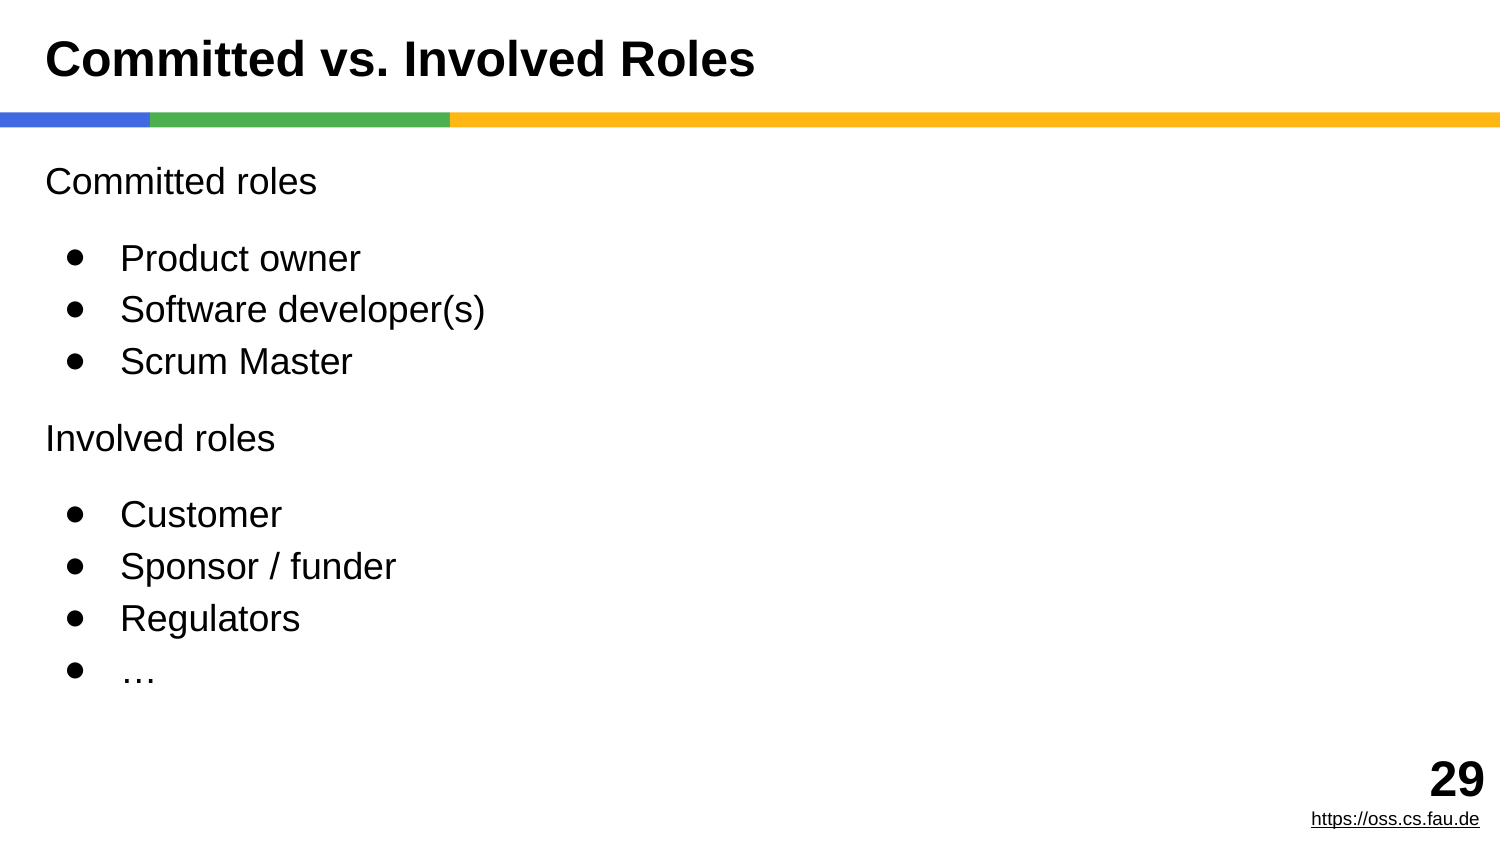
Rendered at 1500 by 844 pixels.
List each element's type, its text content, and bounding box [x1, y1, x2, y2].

slide_number ‹#› https://oss.cs.fau.de [1200, 724, 1500, 844]
list Committed roles Product owner Software developer(s) Scrum Master Involved roles Customer Sponsor / funder Regulators … [45, 150, 1455, 825]
title Committed vs. Involved Roles [0, 0, 1500, 113]
